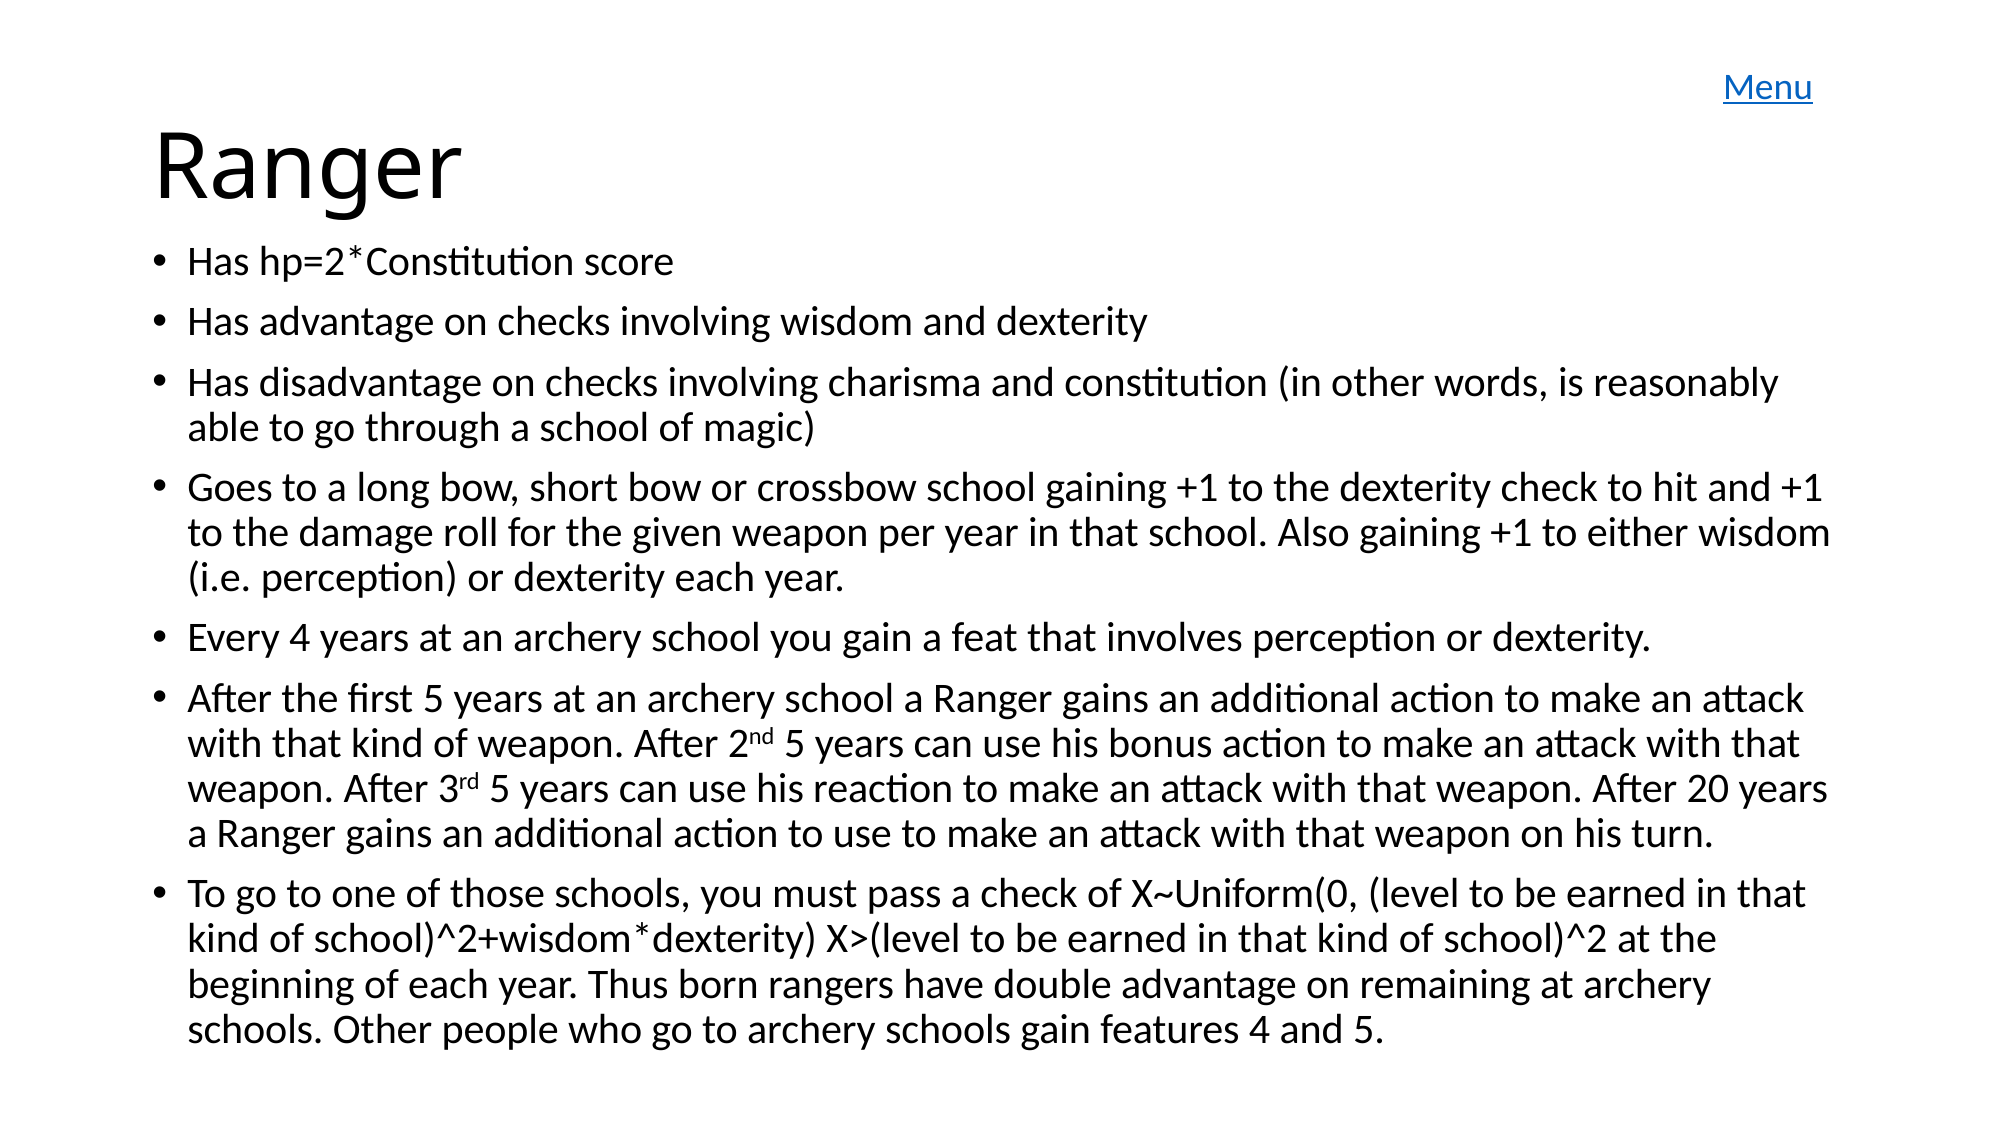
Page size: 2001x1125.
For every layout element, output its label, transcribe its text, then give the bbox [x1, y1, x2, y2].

text_box Menu [1347, 9, 1828, 115]
list Has hp=2*Constitution score Has advantage on checks involving wisdom and dexterity Has disadvantage on checks involving charisma and constitution (in other words, is reasonably able to go through a school of magic) Goes to a long bow, short bow or crossbow school gaining +1 to the dexterity check to hit and +1 to the damage roll for the given weapon per year in that school. Also gaining +1 to either wisdom (i.e. perception) or dexterity each year. Every 4 years at an archery school you gain a feat that involves perception or dexterity. After the first 5 years at an archery school a Ranger gains an additional action to make an attack with that kind of weapon. After 2nd 5 years can use his bonus action to make an attack with that weapon. After 3rd 5 years can use his reaction to make an attack with that weapon. After 20 years a Ranger gains an additional action to use to make an attack with that weapon on his turn. To go to one of those schools, you must pass a check of X~Uniform(0, (level to be earned in that kind of school)^2+wisdom*dexterity) X>(level to be earned in that kind of school)^2 at the beginning of each year. Thus born rangers have double advantage on remaining at archery schools. Other people who go to archery schools gain features 4 and 5. [137, 232, 1863, 1074]
title Ranger [137, 59, 1863, 232]
